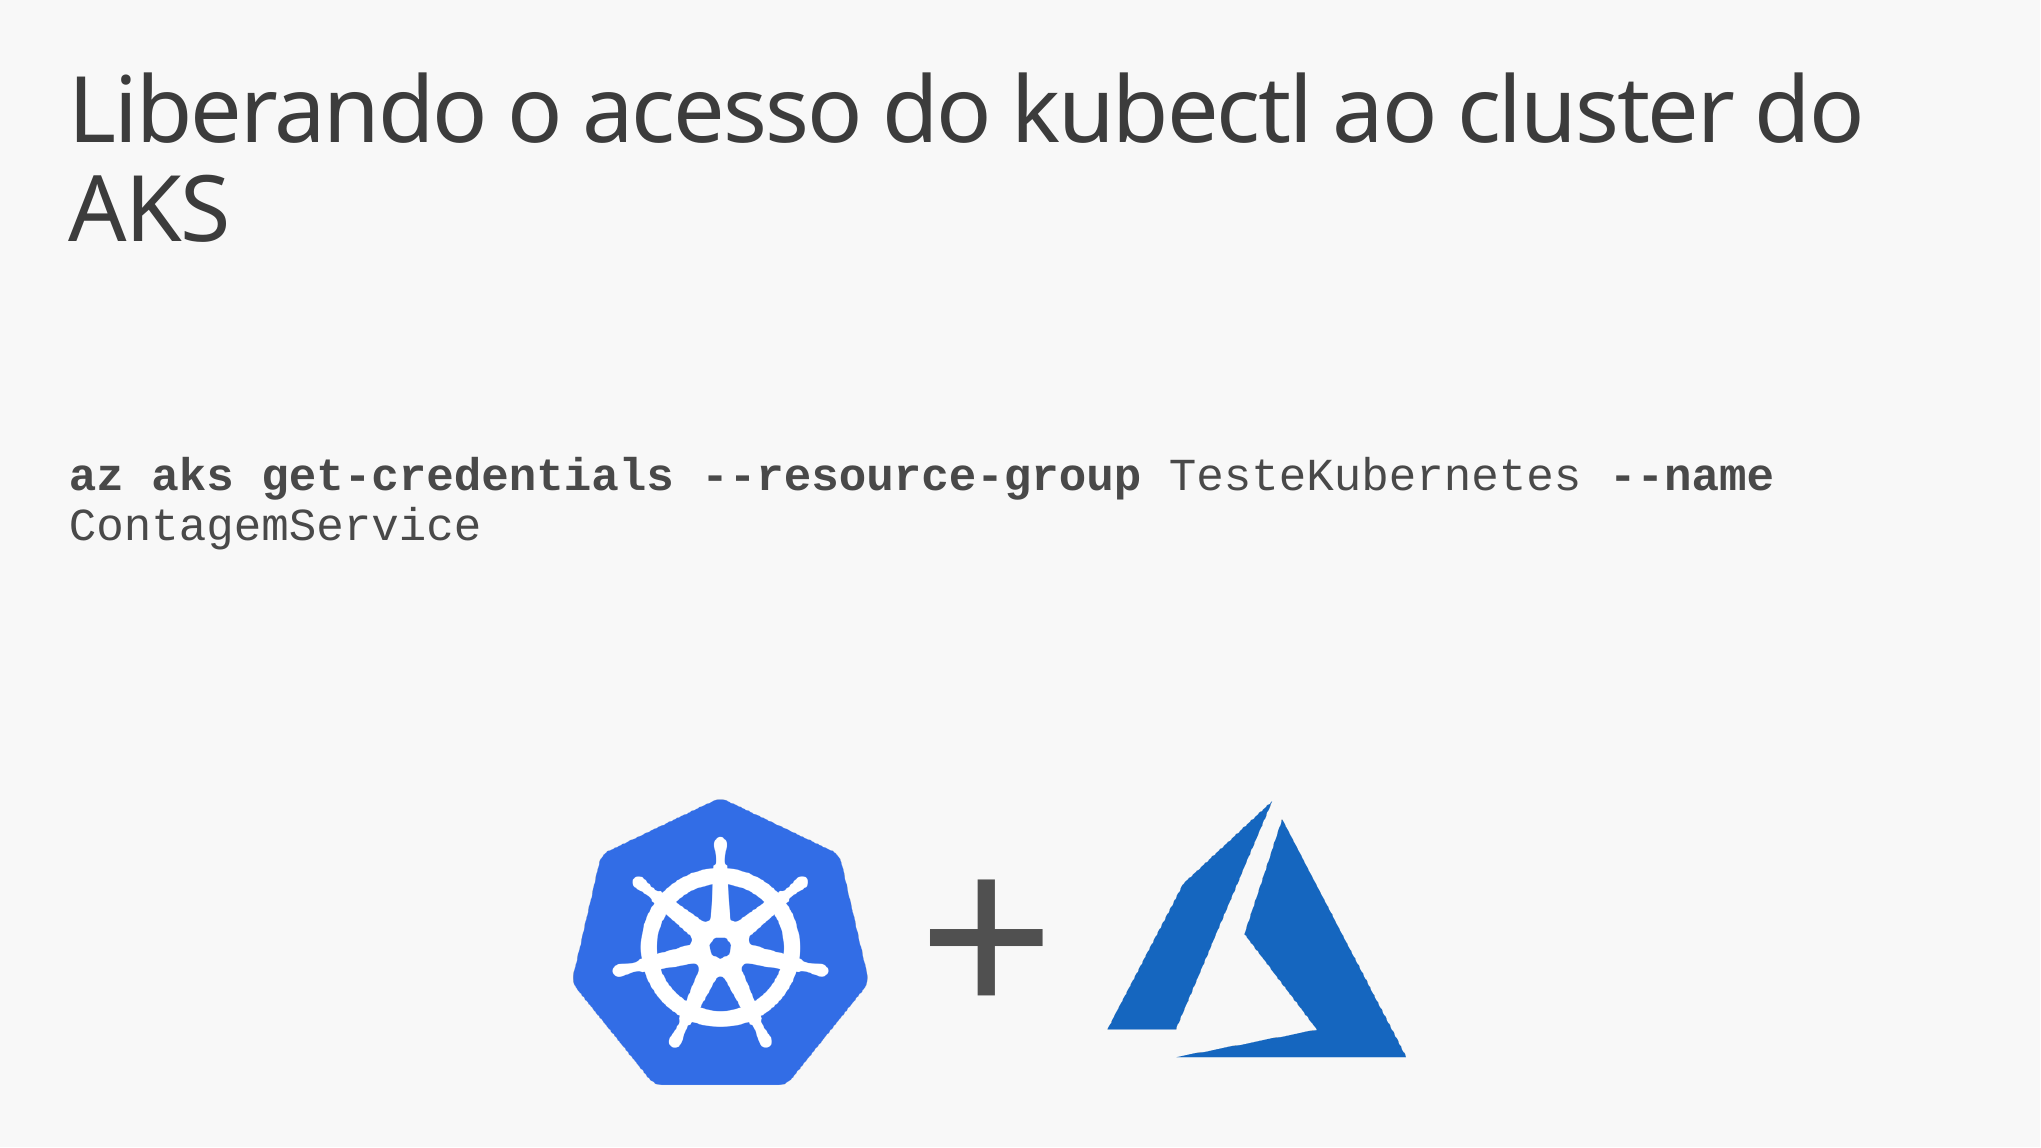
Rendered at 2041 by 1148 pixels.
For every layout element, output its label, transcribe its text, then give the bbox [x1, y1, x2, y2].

picture [1018, 790, 1496, 1067]
title Liberando o acesso do kubectl ao cluster do AKS [45, 48, 1996, 199]
text_box + [876, 775, 1098, 1079]
list az aks get-credentials --resource-group TesteKubernetes --name ContagemService [45, 436, 1833, 629]
picture [563, 785, 877, 1100]
